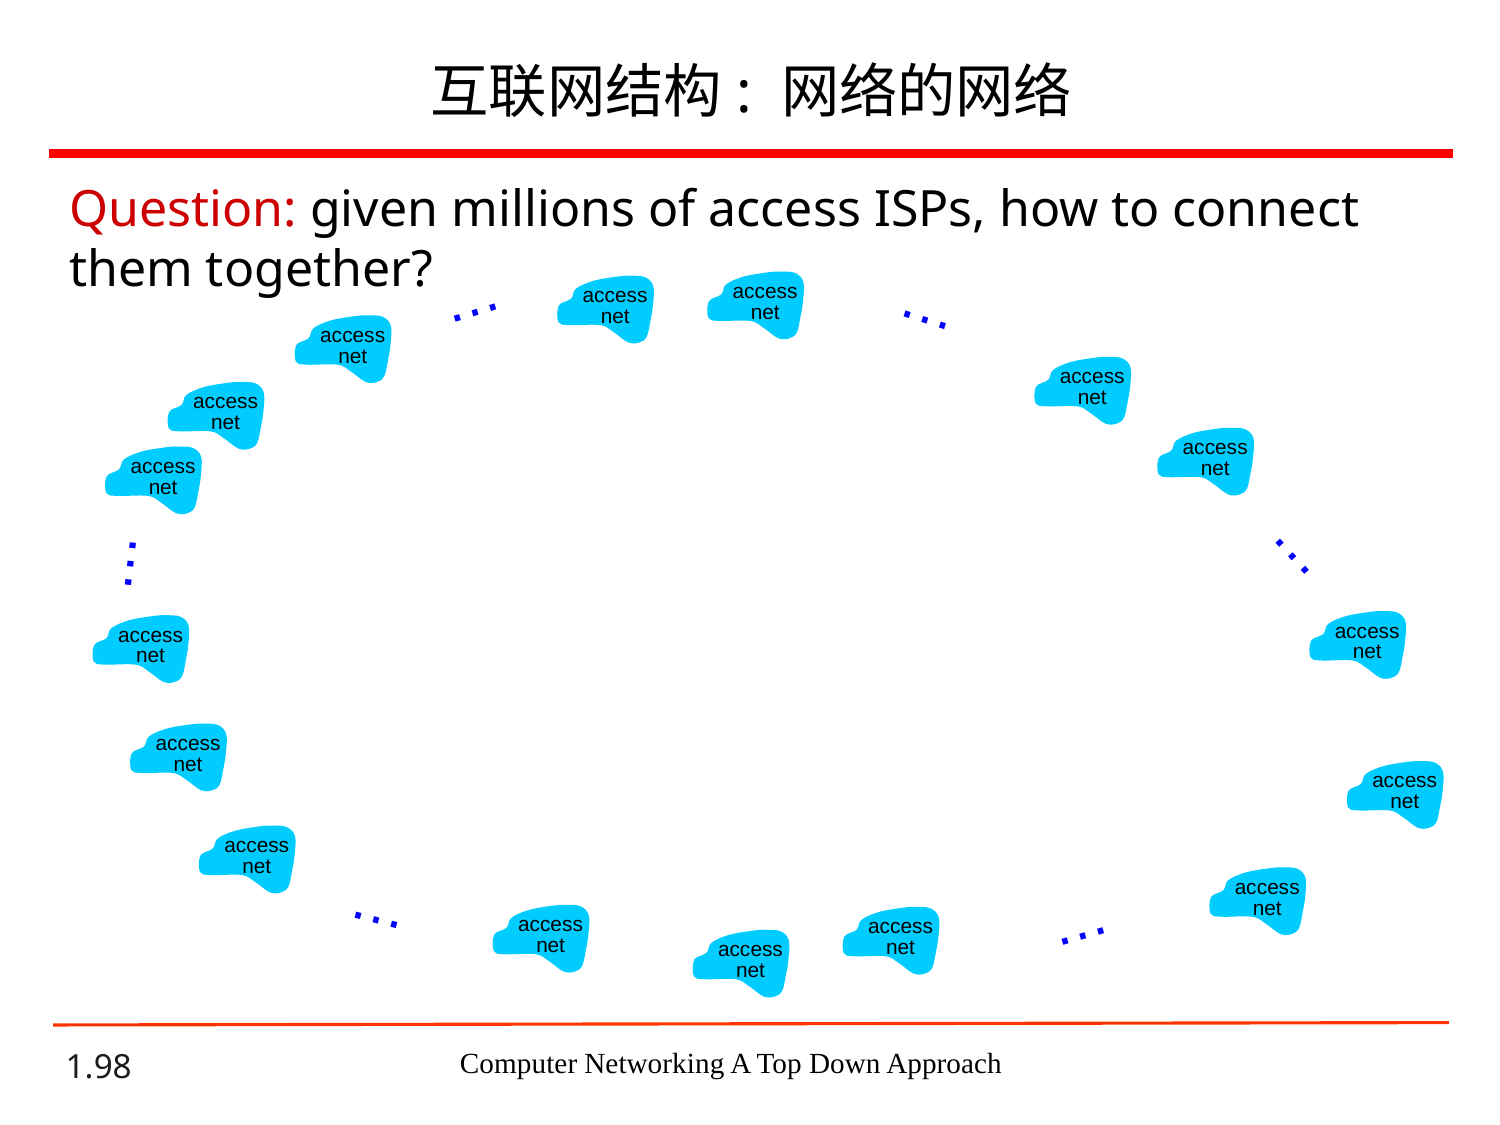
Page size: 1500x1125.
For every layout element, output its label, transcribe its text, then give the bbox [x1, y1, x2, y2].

list Question: given millions of access ISPs, how to connect them together? [53, 168, 1447, 1014]
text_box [68, 250, 1453, 999]
title 互联网结构: 网络的网络 [51, 33, 1452, 146]
